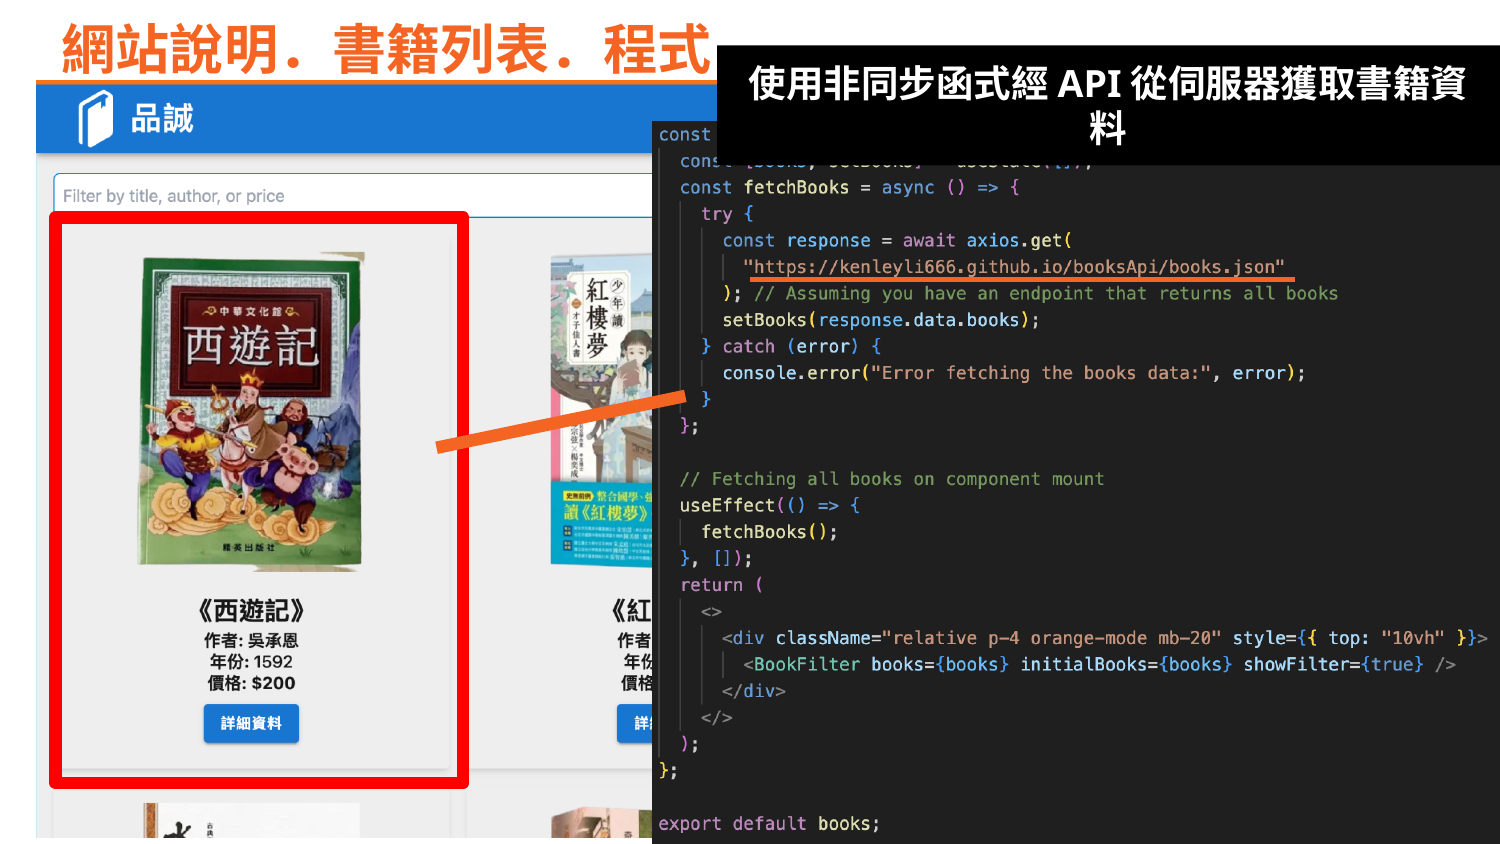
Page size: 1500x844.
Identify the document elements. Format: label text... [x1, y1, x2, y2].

title 網站說明．書籍列表．程式 [0, 0, 774, 122]
text_box 使用非同步函式經API從伺服器獲取書籍資料 [717, 45, 1500, 120]
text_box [436, 395, 686, 448]
picture [36, 80, 1500, 844]
